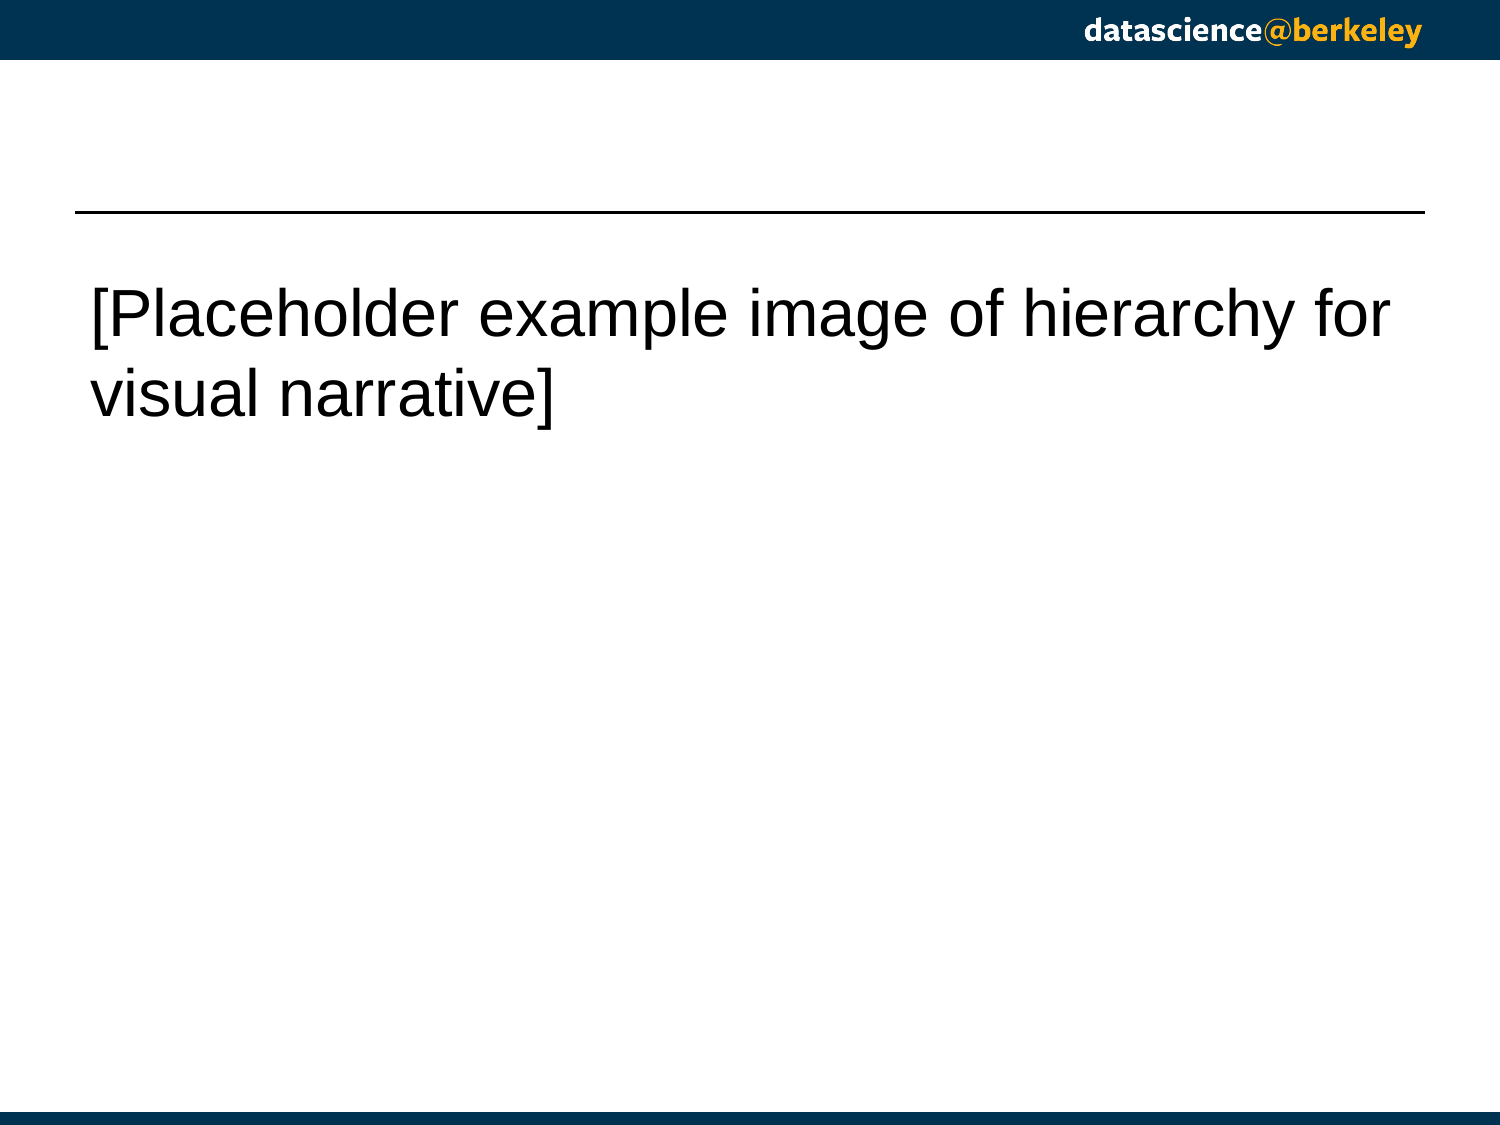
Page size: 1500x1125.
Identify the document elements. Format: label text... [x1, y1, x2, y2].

list [Placeholder example image of hierarchy for visual narrative] [75, 262, 1425, 1005]
picture [1079, 10, 1431, 52]
